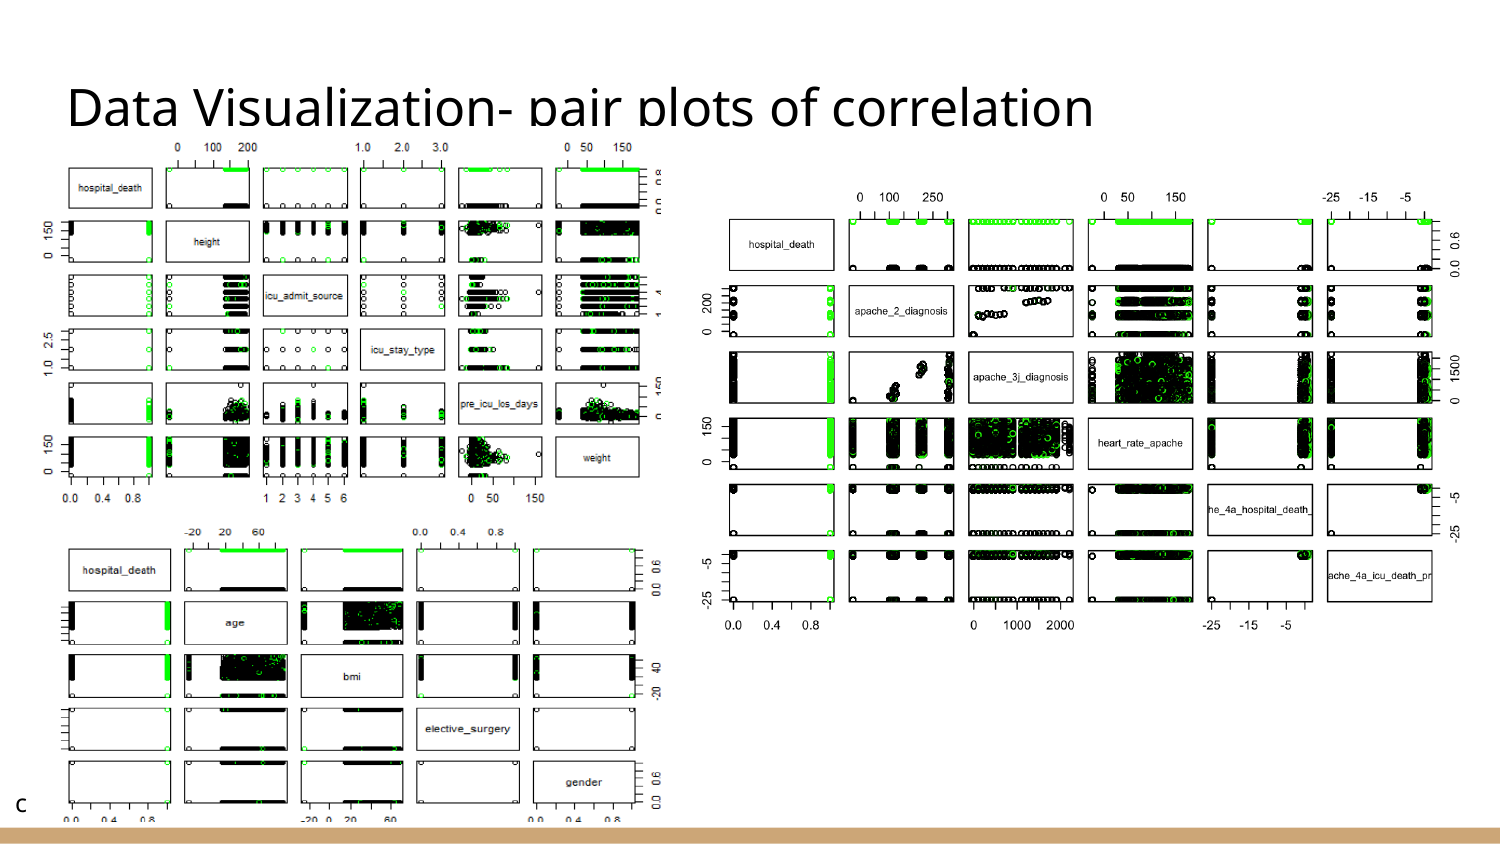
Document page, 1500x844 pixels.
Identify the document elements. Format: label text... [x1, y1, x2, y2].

picture [26, 126, 1500, 822]
text_box c [0, 772, 44, 832]
title Data Visualization- pair plots of correlation [51, 57, 1449, 149]
